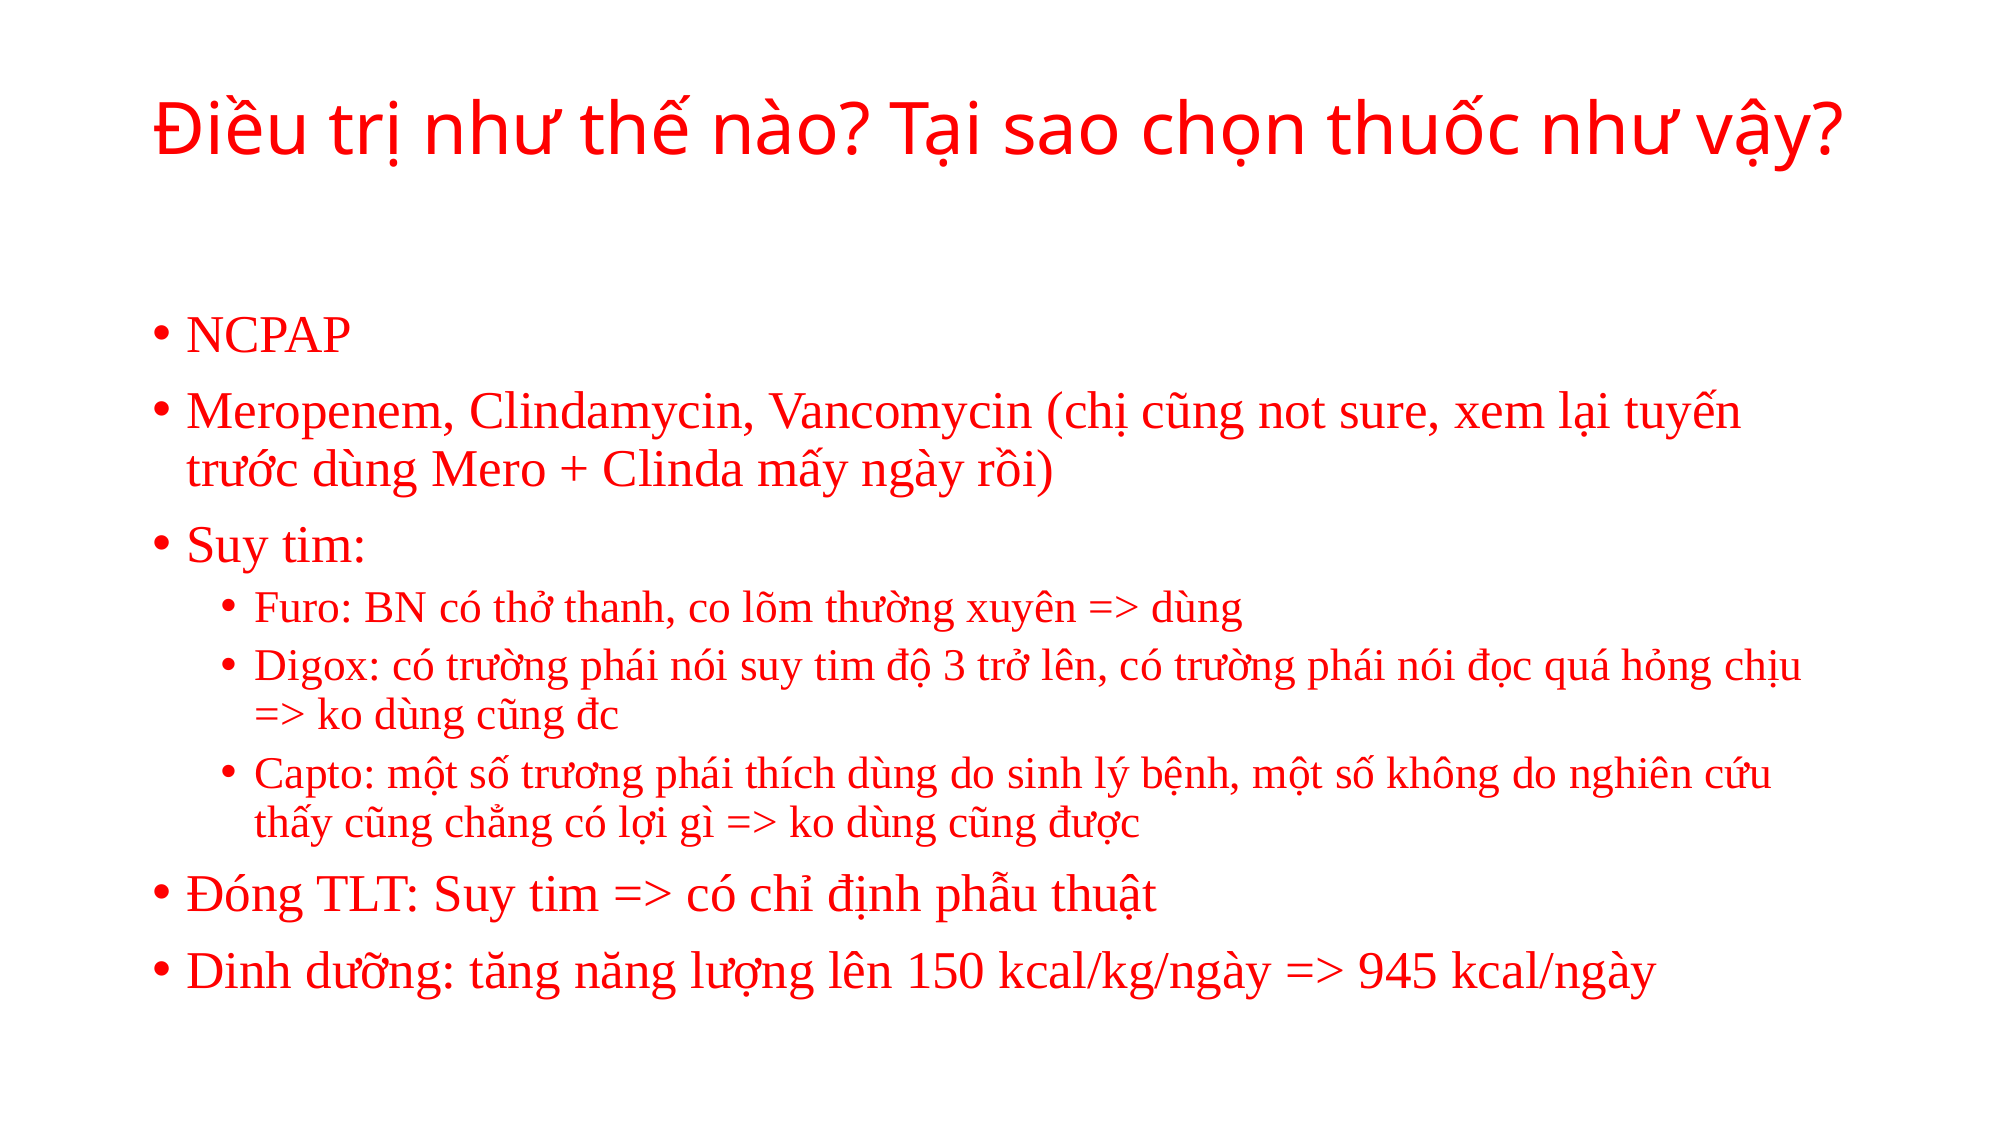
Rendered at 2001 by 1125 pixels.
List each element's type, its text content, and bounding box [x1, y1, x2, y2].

title Điều trị như thế nào? Tại sao chọn thuốc như vậy? [137, 50, 1863, 299]
list NCPAP Meropenem, Clindamycin, Vancomycin (chị cũng not sure, xem lại tuyến trước dùng Mero + Clinda mấy ngày rồi) Suy tim: Furo: BN có thở thanh, co lõm thường xuyên => dùng Digox: có trường phái nói suy tim độ 3 trở lên, có trường phái nói đọc quá hỏng chịu => ko dùng cũng đc Capto: một số trương phái thích dùng do sinh lý bệnh, một số không do nghiên cứu thấy cũng chẳng có lợi gì => ko dùng cũng được Đóng TLT: Suy tim => có chỉ định phẫu thuật Dinh dưỡng: tăng năng lượng lên 150 kcal/kg/ngày => 945 kcal/ngày [137, 299, 1863, 1014]
